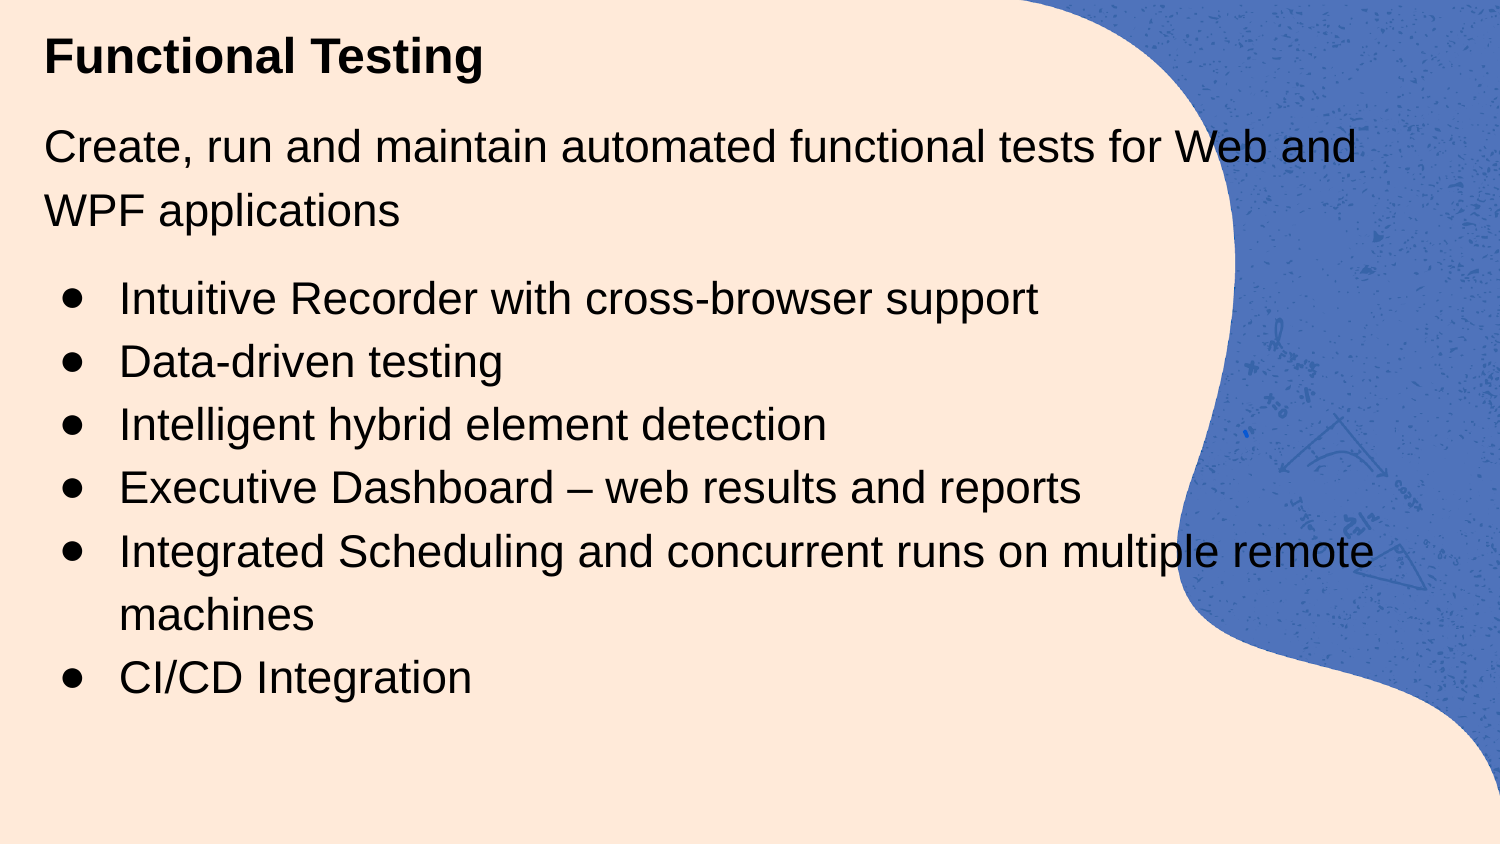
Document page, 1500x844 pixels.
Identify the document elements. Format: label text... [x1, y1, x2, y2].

picture [0, 0, 1500, 844]
text_box Functional Testing Create, run and maintain automated functional tests for Web and WPF applications Intuitive Recorder with cross-browser support Data-driven testing Intelligent hybrid element detection Executive Dashboard – web results and reports Integrated Scheduling and concurrent runs on multiple remote machines CI/CD Integration [29, 0, 1429, 803]
